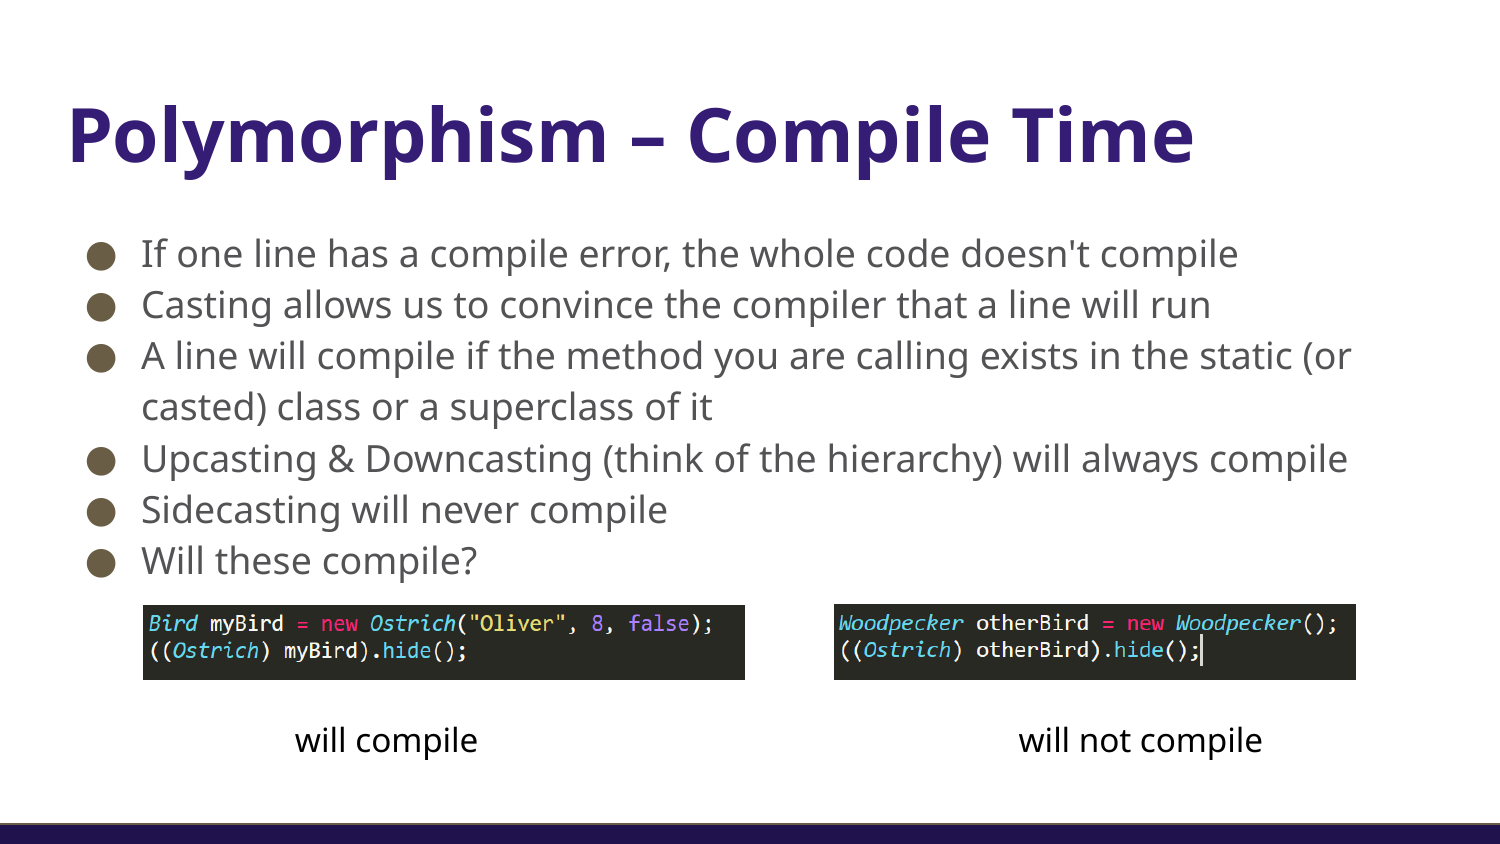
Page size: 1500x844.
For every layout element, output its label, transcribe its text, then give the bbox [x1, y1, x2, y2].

text_box will compile [280, 711, 731, 767]
title Polymorphism – Compile Time [51, 72, 1449, 189]
picture [833, 604, 1356, 681]
list If one line has a compile error, the whole code doesn't compile Casting allows us to convince the compiler that a line will run A line will compile if the method you are calling exists in the static (or casted) class or a superclass of it Upcasting & Downcasting (think of the hierarchy) will always compile Sidecasting will never compile Will these compile? [51, 207, 1449, 750]
text_box will not compile [1003, 711, 1454, 767]
picture [142, 605, 745, 681]
text_box [0, 823, 1500, 844]
